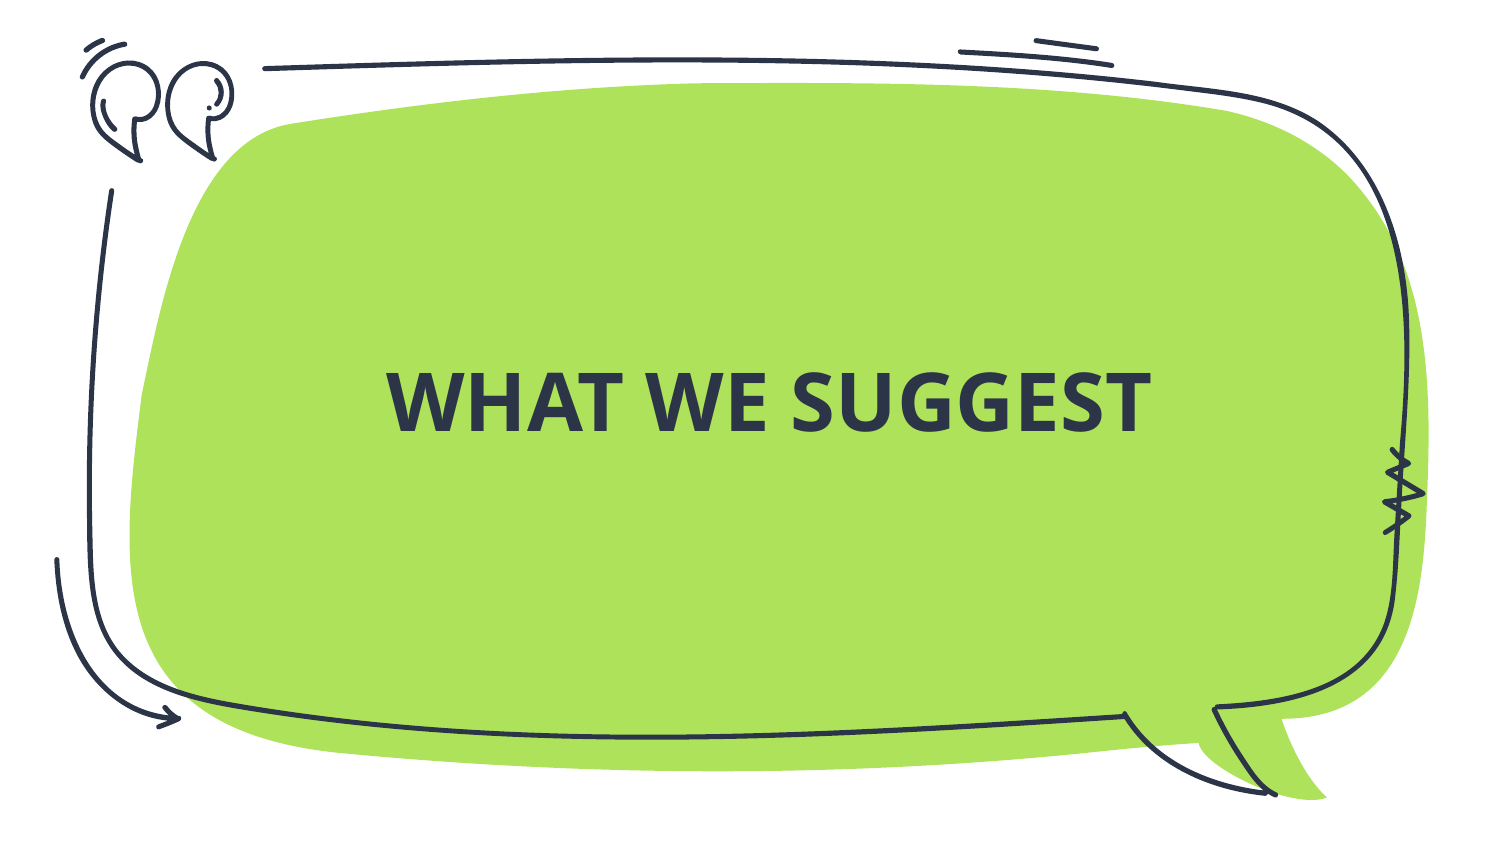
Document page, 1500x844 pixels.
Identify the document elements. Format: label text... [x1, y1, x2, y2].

list WHAT WE SUGGEST [262, 171, 1201, 627]
